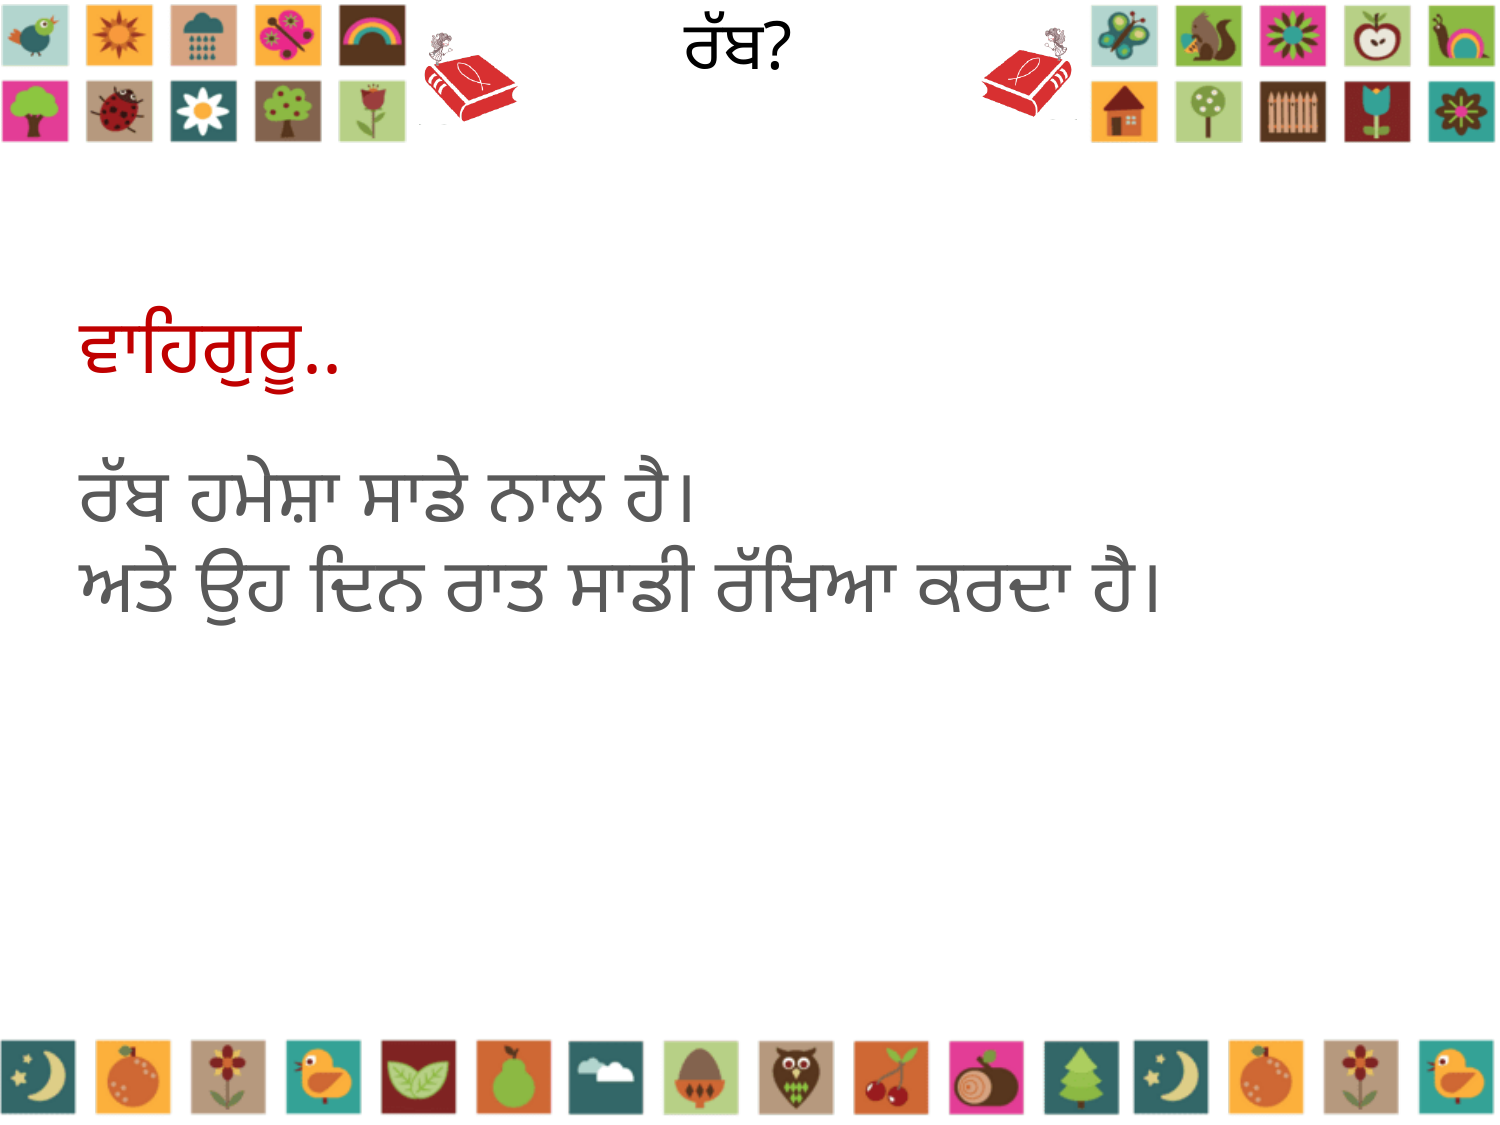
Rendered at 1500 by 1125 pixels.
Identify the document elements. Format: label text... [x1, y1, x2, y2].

picture [950, 3, 1500, 150]
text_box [0, 1028, 1500, 1118]
text_box ਰੱਬ? [414, 0, 1080, 91]
text_box ਰੱਬ ਹਮੇਸ਼ਾ ਸਾਡੇ ਨਾਲ ਹੈ। ਅਤੇ ਉਹ ਦਿਨ ਰਾਤ ਸਾਡੀ ਰੱਖਿਆ ਕਰਦਾ ਹੈ। [64, 440, 1412, 635]
text_box ਵਾਹਿਗੁਰੂ.. [64, 290, 1412, 396]
picture [0, 3, 550, 150]
